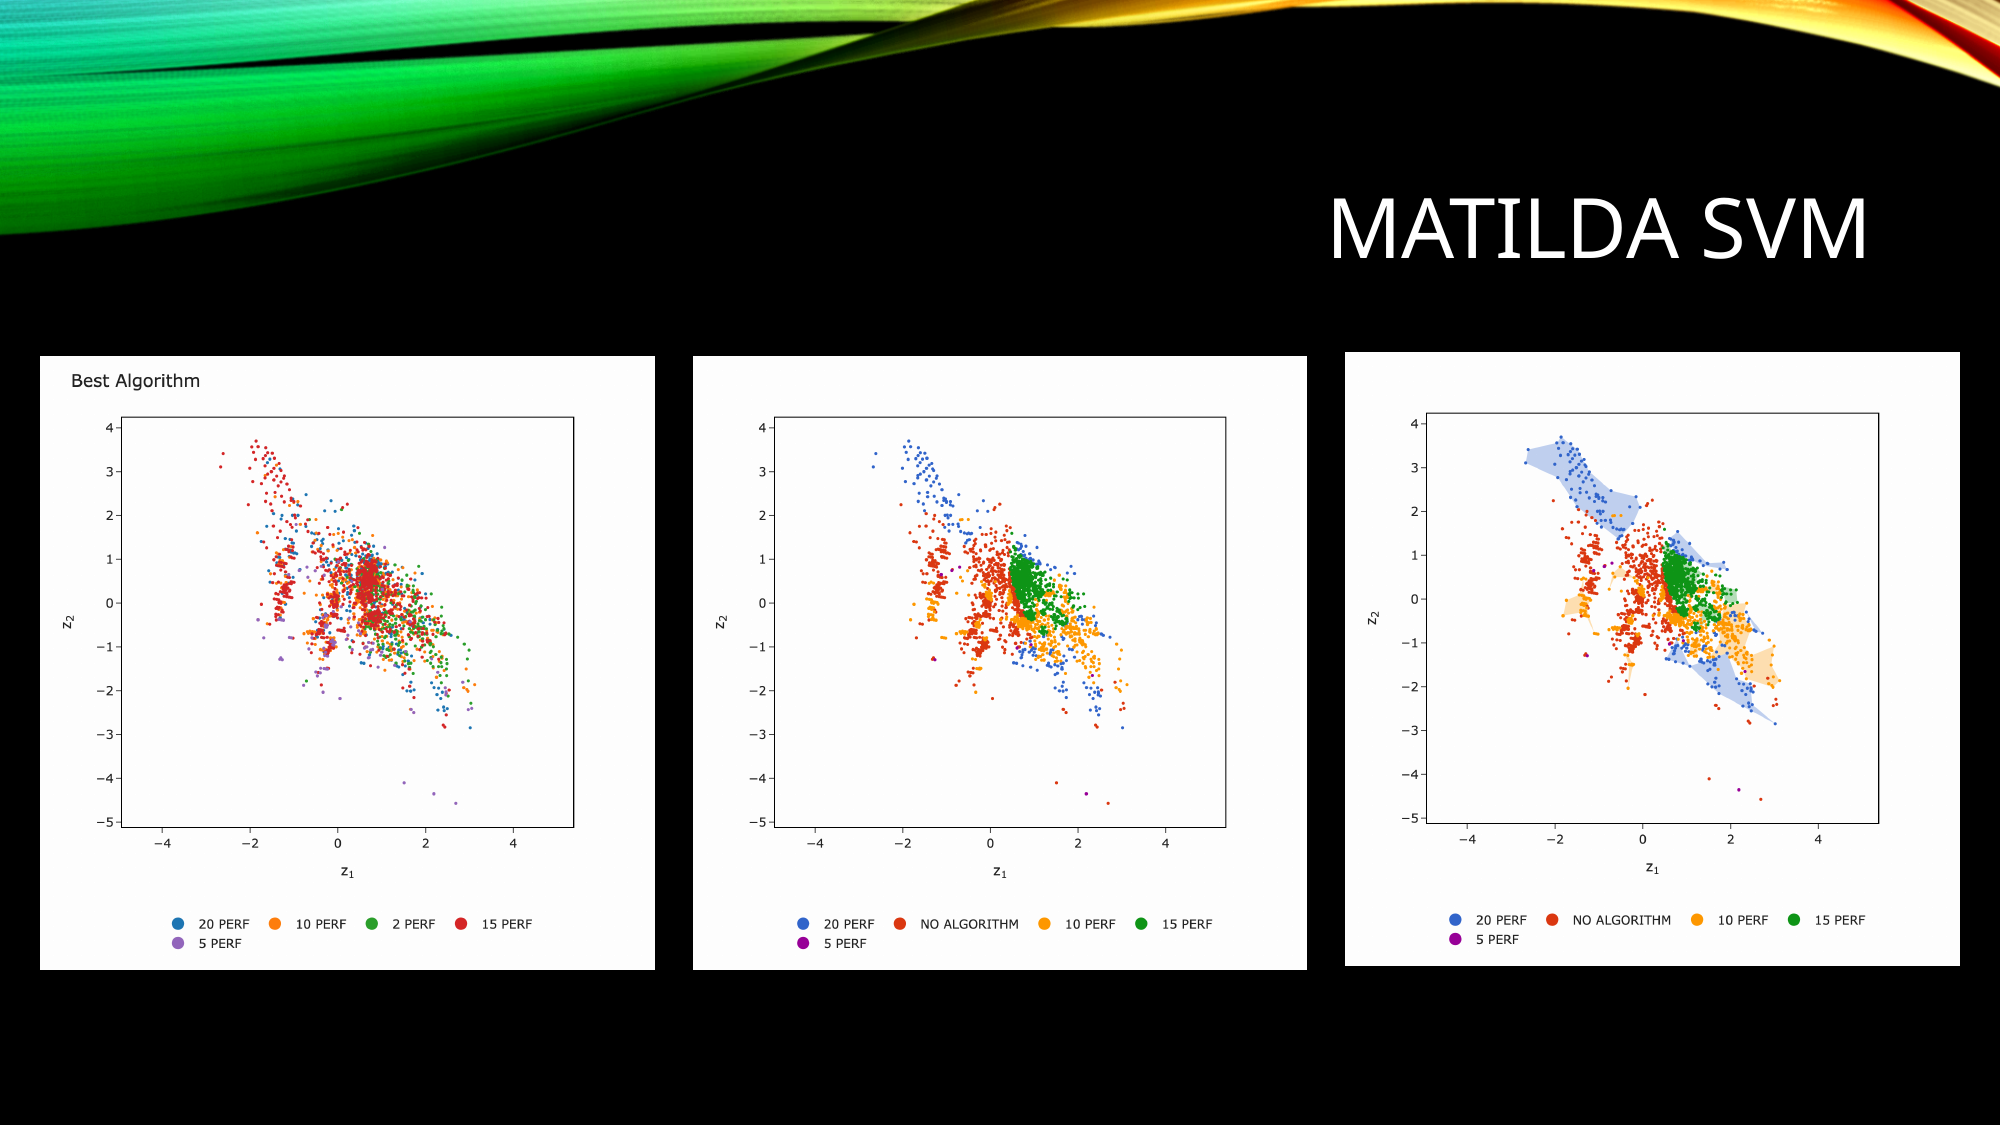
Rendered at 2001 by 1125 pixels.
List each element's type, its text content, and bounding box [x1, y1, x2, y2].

picture [1345, 352, 1960, 966]
picture [693, 356, 1307, 971]
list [40, 356, 655, 971]
title MATILDA SVM [474, 125, 1888, 338]
picture [0, 0, 2000, 237]
